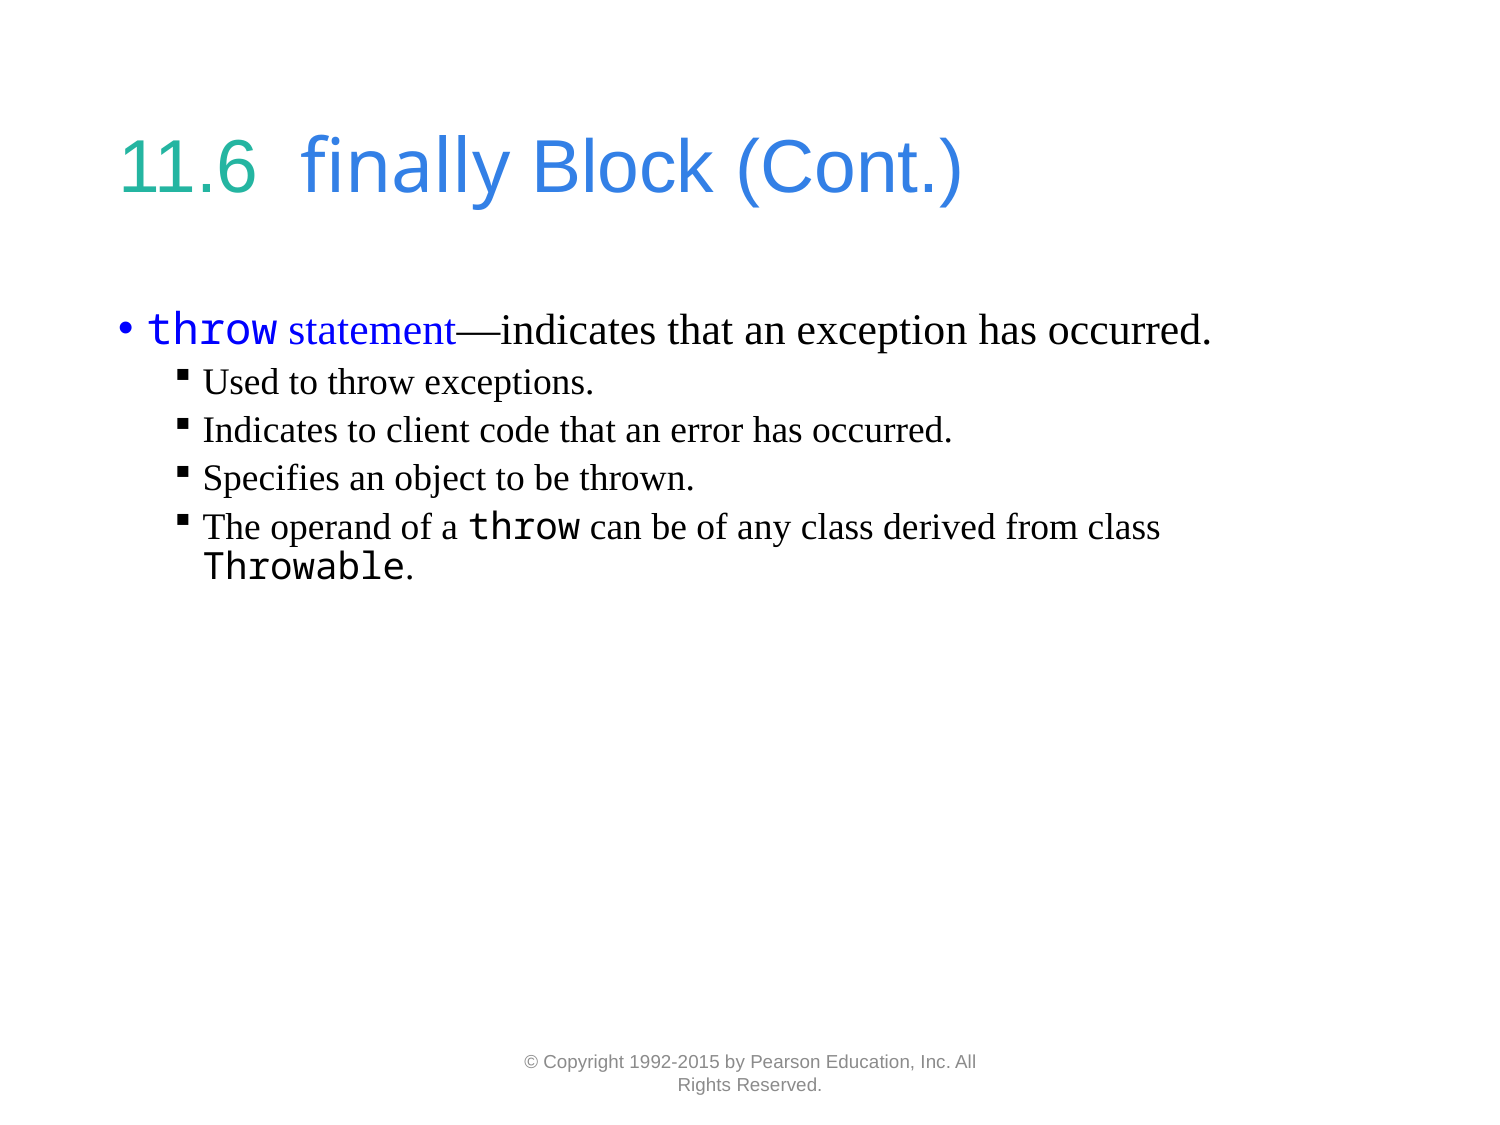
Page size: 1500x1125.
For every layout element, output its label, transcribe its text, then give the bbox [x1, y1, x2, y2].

list throw statement—indicates that an exception has occurred. Used to throw exceptions. Indicates to client code that an error has occurred. Specifies an object to be thrown. The operand of a throw can be of any class derived from class Throwable. [103, 299, 1397, 1014]
footer © Copyright 1992-2015 by Pearson Education, Inc. All Rights Reserved. [496, 1042, 1004, 1103]
title 11.6 finally Block (Cont.) [103, 59, 1397, 278]
